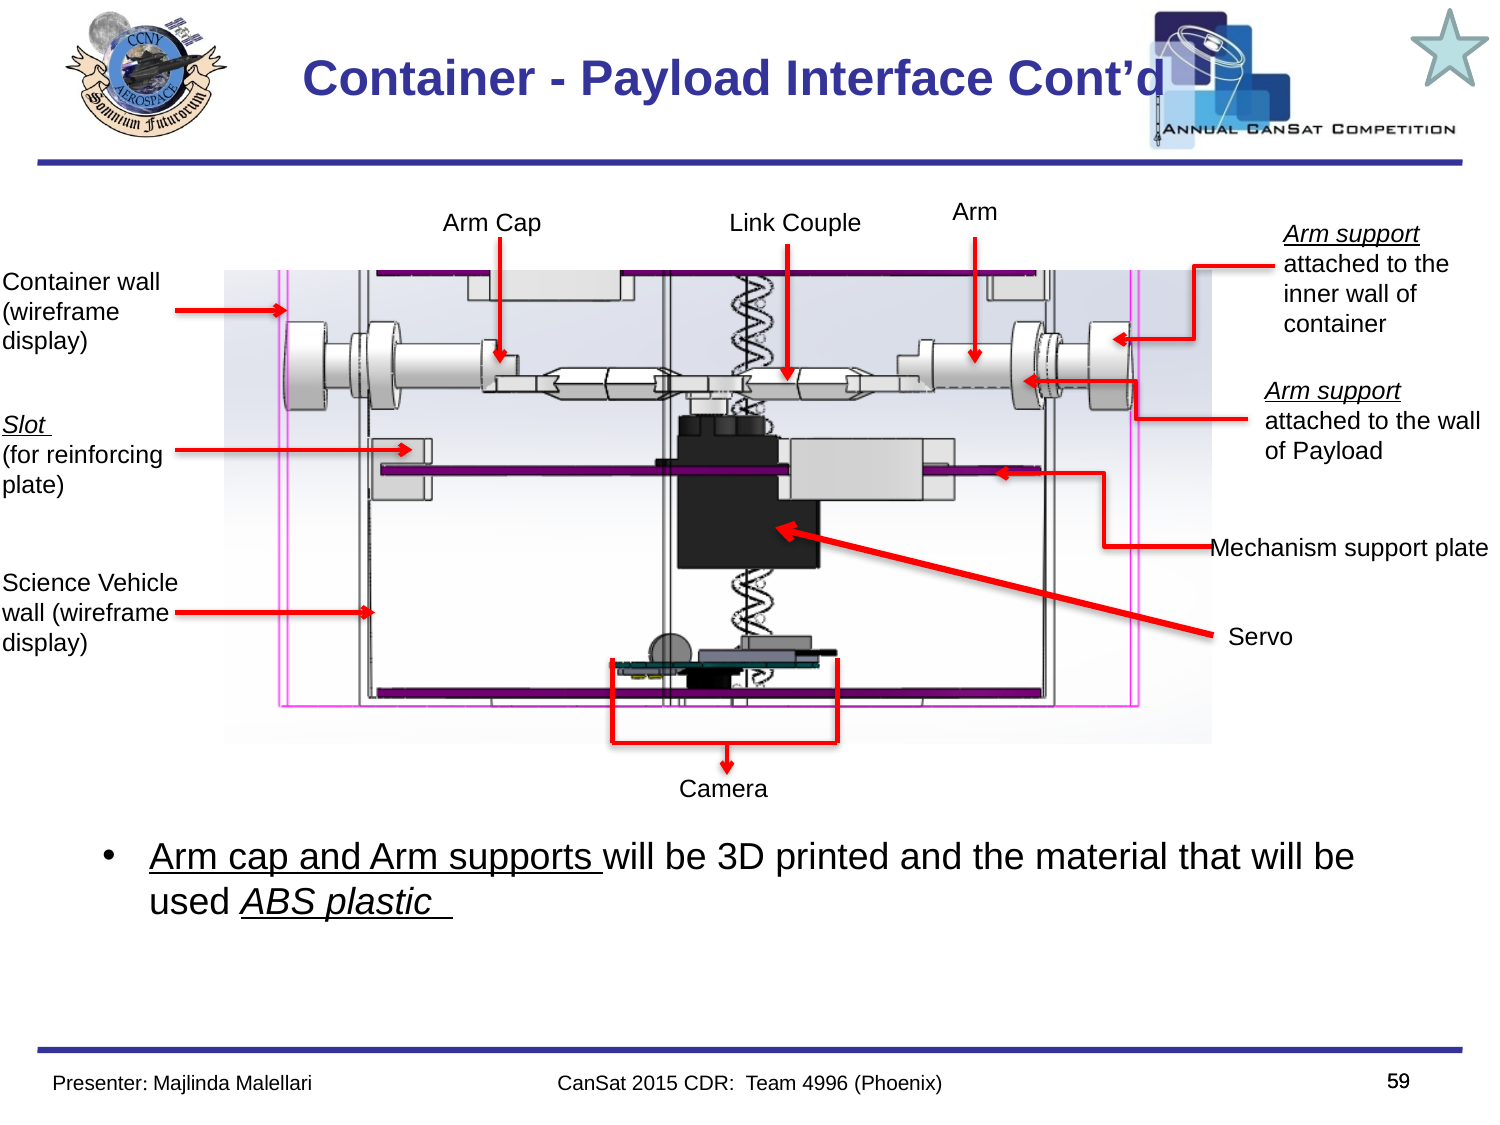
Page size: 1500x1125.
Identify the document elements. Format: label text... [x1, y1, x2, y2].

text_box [216, 311, 221, 363]
picture [1142, 1, 1463, 157]
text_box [774, 527, 1214, 636]
text_box Science Vehicle wall (wireframe display) [0, 559, 213, 665]
picture [223, 270, 1212, 744]
picture [1427, 54, 1432, 73]
text_box Arm Cap [428, 198, 572, 244]
text_box Arm [937, 187, 1045, 233]
text_box Arm cap and Arm supports will be 3D printed and the material that will be used ABS plastic [87, 824, 1438, 930]
text_box Slot (for reinforcing plate) [0, 400, 213, 506]
text_box Arm support attached to the inner wall of container [1268, 210, 1500, 346]
text_box Container wall (wireframe display) [0, 257, 225, 363]
text_box Camera [664, 765, 790, 811]
title Container - Payload Interface Cont’d [304, 6, 1263, 144]
text_box [1410, 7, 1490, 87]
text_box Servo [1218, 612, 1401, 658]
text_box Presenter: Majlinda Malellari [37, 1062, 413, 1103]
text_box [1022, 380, 1249, 419]
text_box Link Couple [714, 198, 885, 244]
text_box Arm support attached to the wall of Payload [1250, 367, 1500, 472]
text_box Mechanism support plate [1219, 523, 1500, 569]
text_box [994, 473, 1214, 547]
picture [0, 0, 301, 151]
footer CanSat 2015 CDR: Team 4996 (Phoenix) [450, 1062, 1050, 1103]
slide_number 59 [1312, 1059, 1425, 1100]
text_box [1112, 266, 1276, 340]
